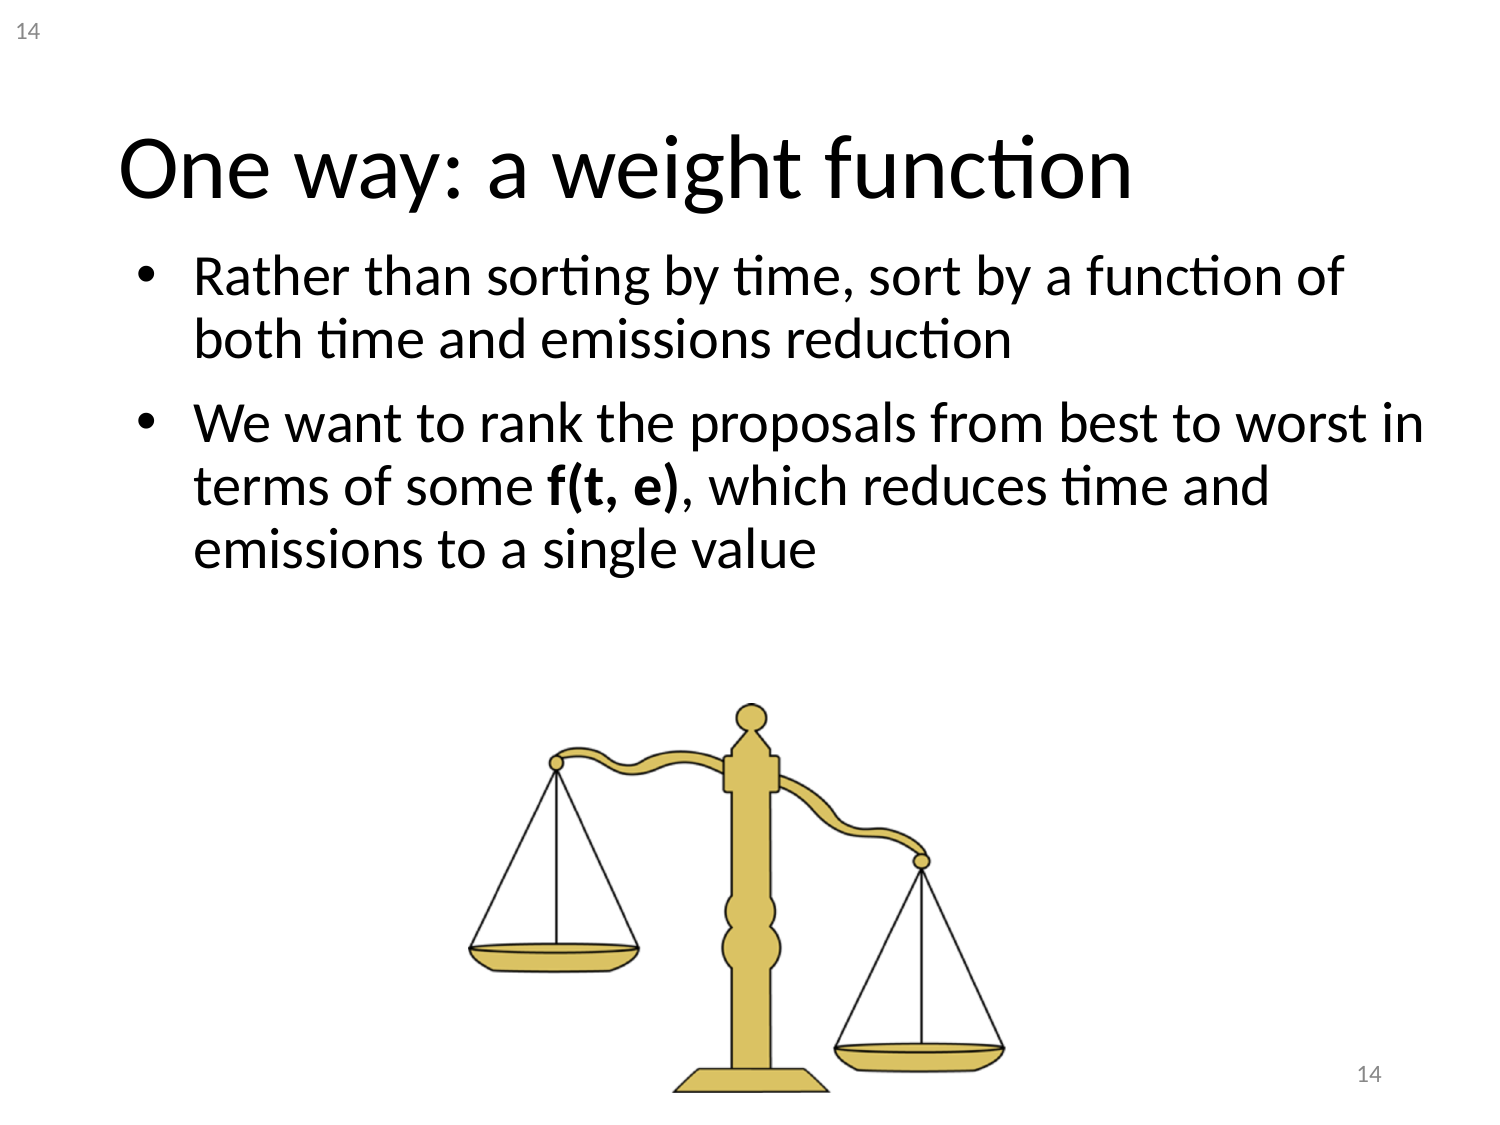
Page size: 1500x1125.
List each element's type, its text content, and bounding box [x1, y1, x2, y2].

slide_number 14 [1059, 1042, 1397, 1103]
list Rather than sorting by time, sort by a function of both time and emissions reduction We want to rank the proposals from best to worst in terms of some f(t, e), which reduces time and emissions to a single value [103, 237, 1456, 695]
title One way: a weight function [103, 59, 1397, 237]
picture [455, 694, 1015, 1103]
